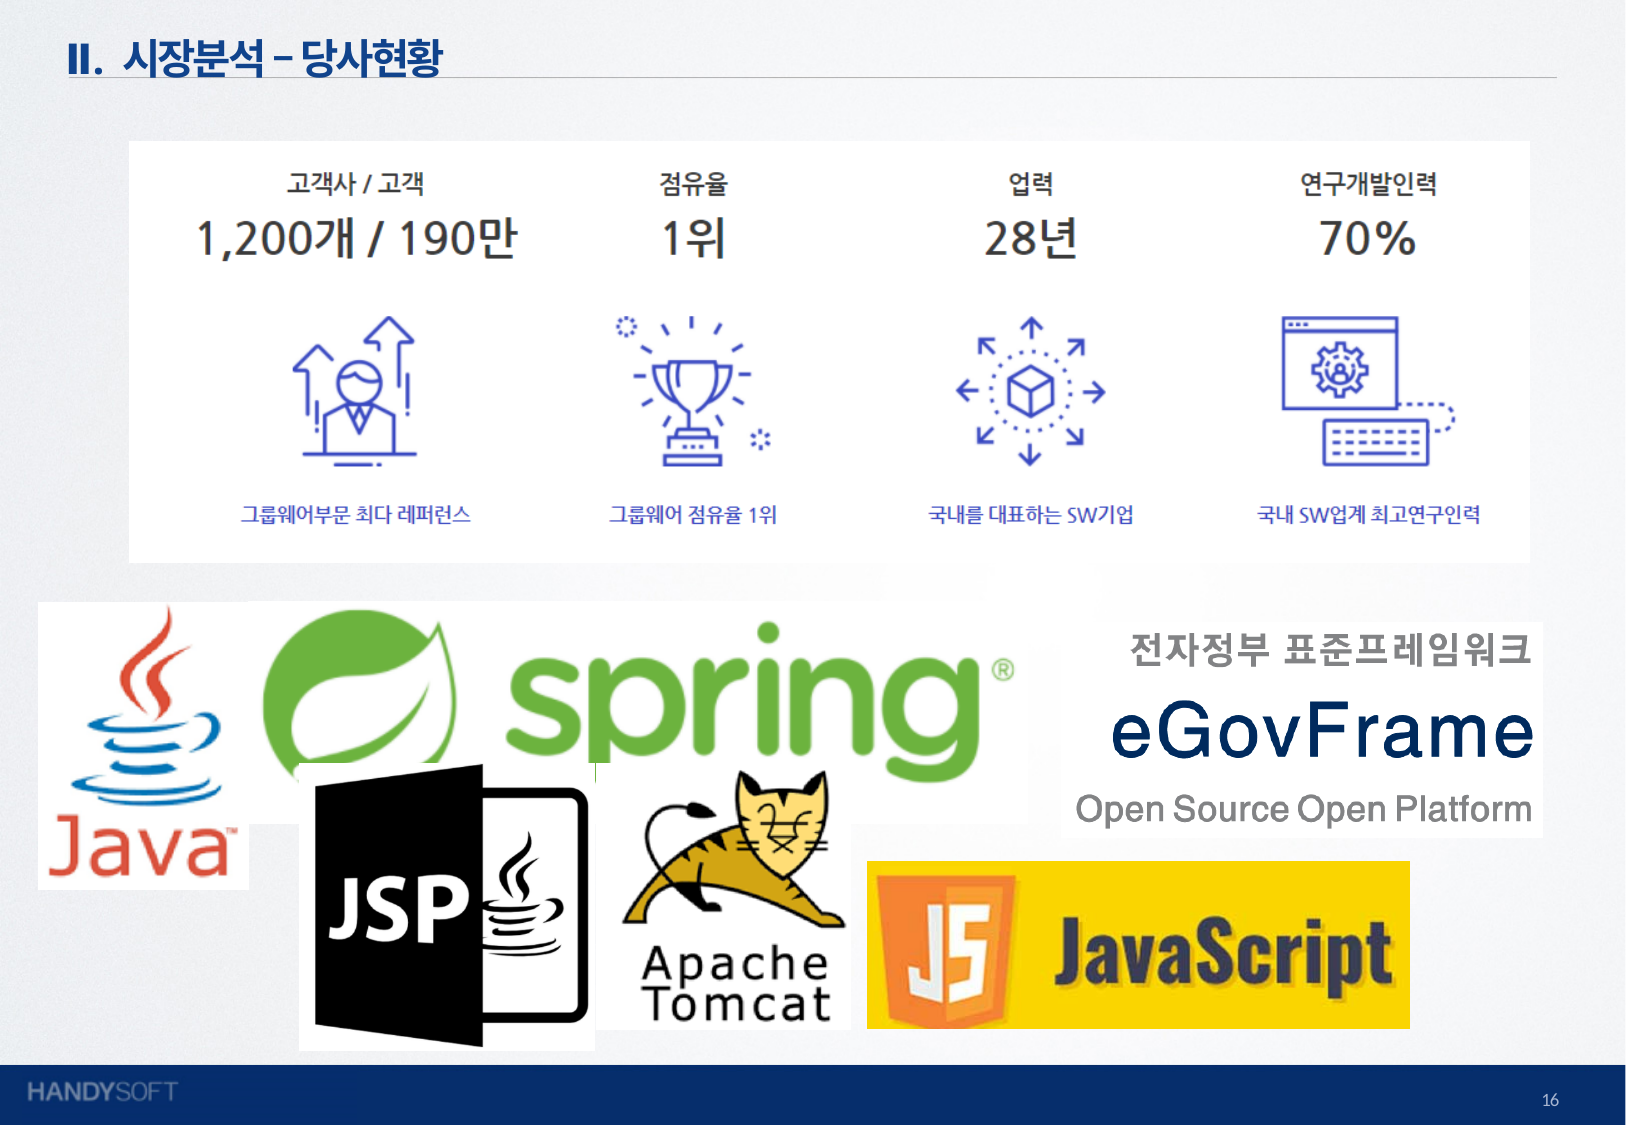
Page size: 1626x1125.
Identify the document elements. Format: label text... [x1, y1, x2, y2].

picture [0, 0, 1626, 1125]
text_box 16 [1452, 1069, 1575, 1118]
text_box Ⅱ. 시장분석 – 당사현황 [50, 0, 830, 90]
